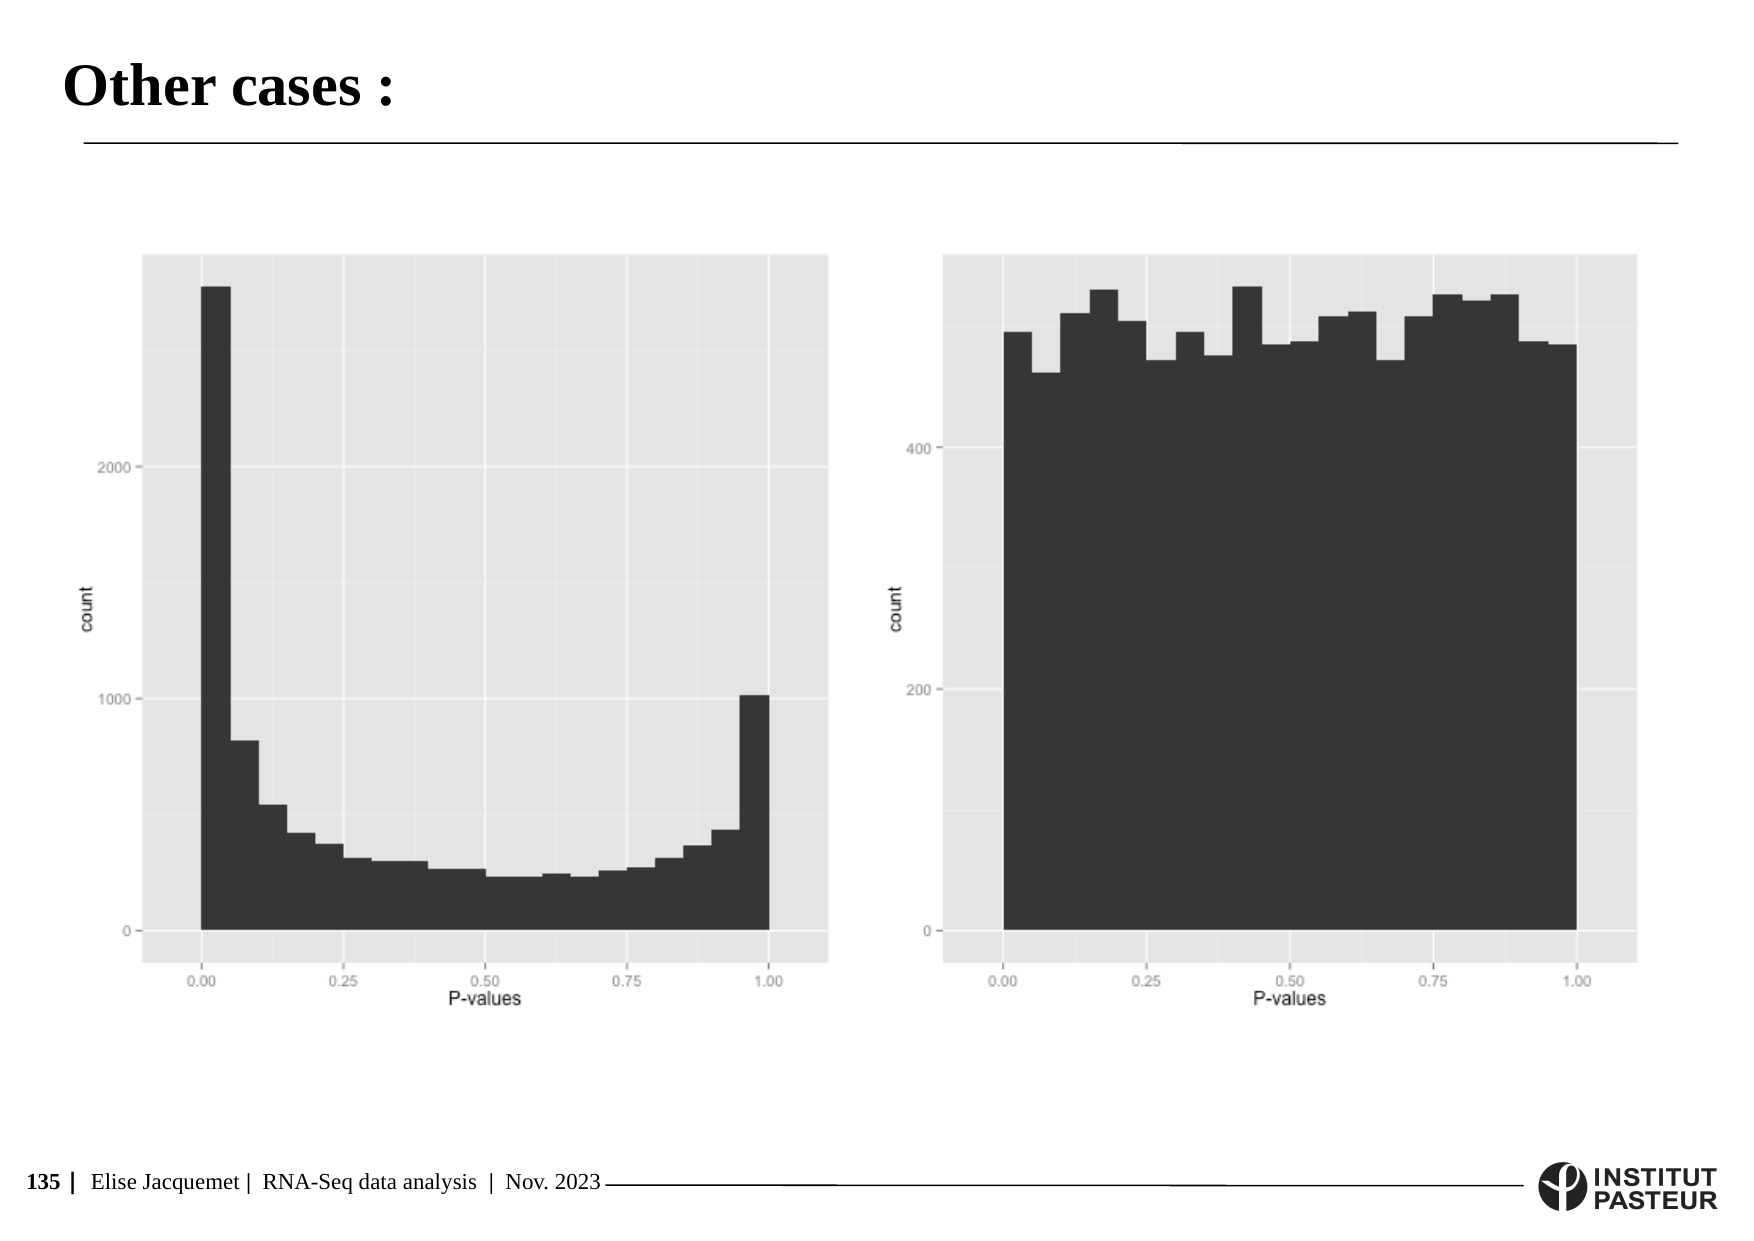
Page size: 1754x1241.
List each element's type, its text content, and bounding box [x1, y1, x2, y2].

text_box Other cases : [62, 2, 1692, 160]
picture [1534, 1155, 1722, 1218]
picture [871, 232, 1660, 1021]
picture [62, 232, 851, 1021]
